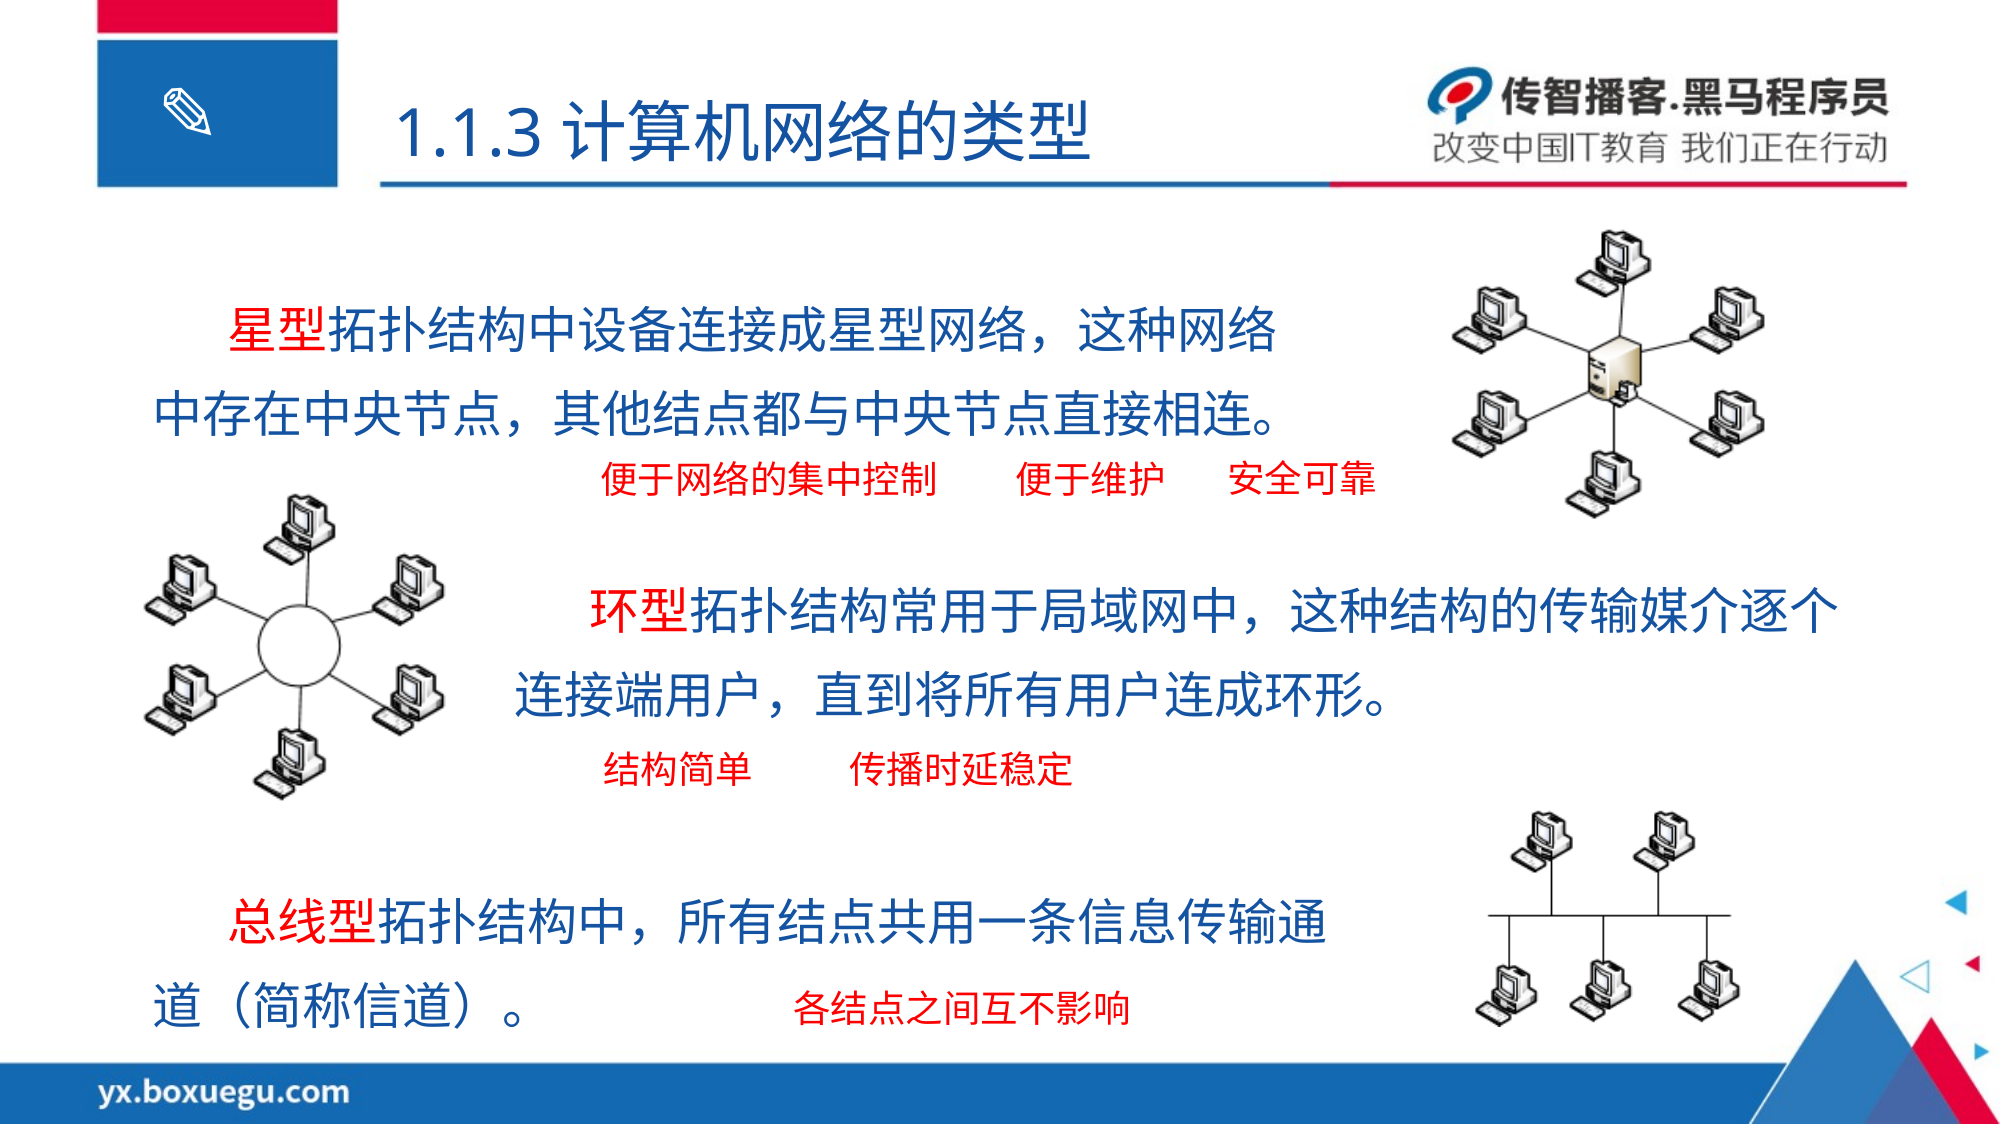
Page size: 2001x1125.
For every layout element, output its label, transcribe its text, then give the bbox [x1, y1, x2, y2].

text_box 1.1.3计算机网络的类型 [378, 82, 1315, 177]
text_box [137, 478, 1887, 806]
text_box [137, 213, 1782, 478]
picture [0, 0, 2000, 1124]
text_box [137, 805, 1755, 1039]
